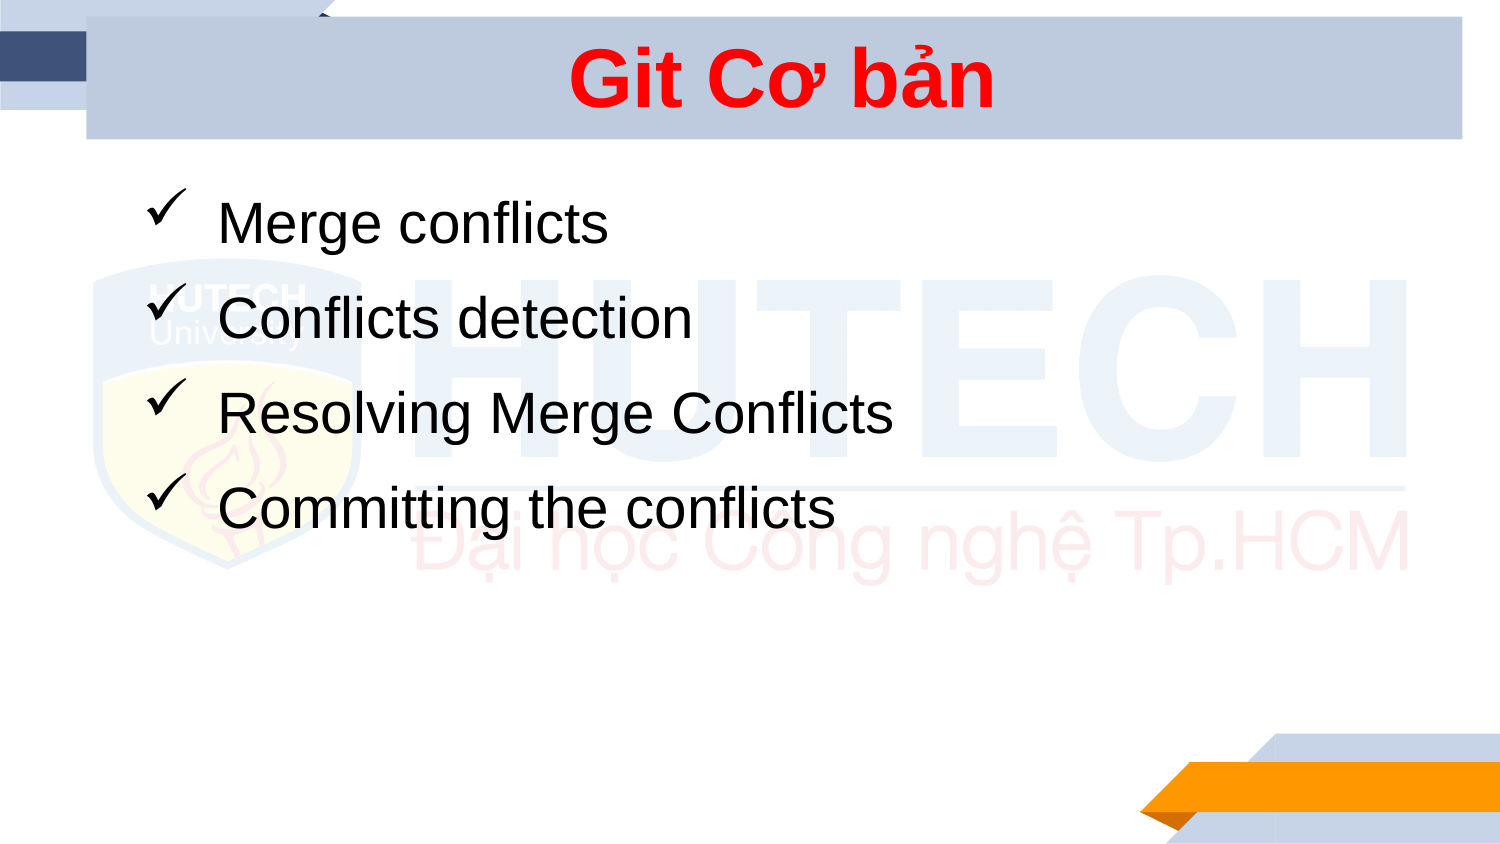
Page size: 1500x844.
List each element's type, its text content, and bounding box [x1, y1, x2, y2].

picture [0, 181, 1500, 663]
text_box Git Cơ bản [86, 16, 1463, 140]
text_box Merge conflicts Conflicts detection Resolving Merge Conflicts Committing the conflicts [52, 177, 1429, 643]
slide_number [1249, 760, 1494, 813]
